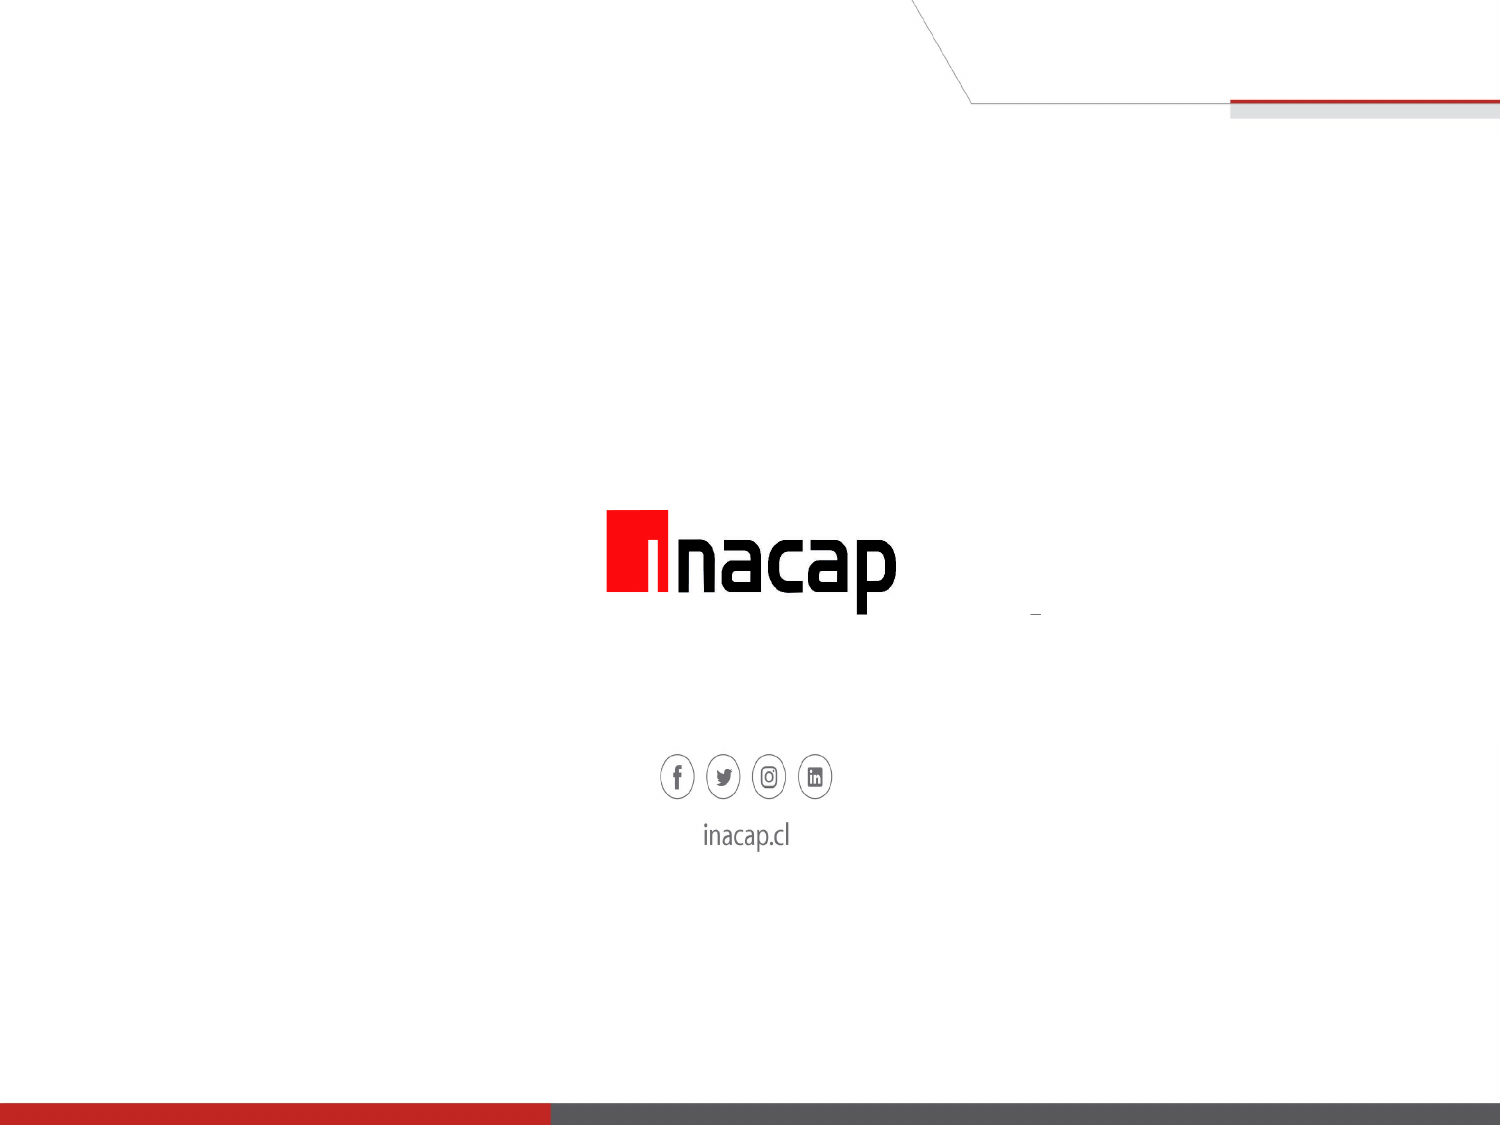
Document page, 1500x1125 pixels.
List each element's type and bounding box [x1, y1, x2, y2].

picture [604, 510, 896, 615]
picture [0, 743, 1500, 1125]
picture [0, 0, 1500, 137]
